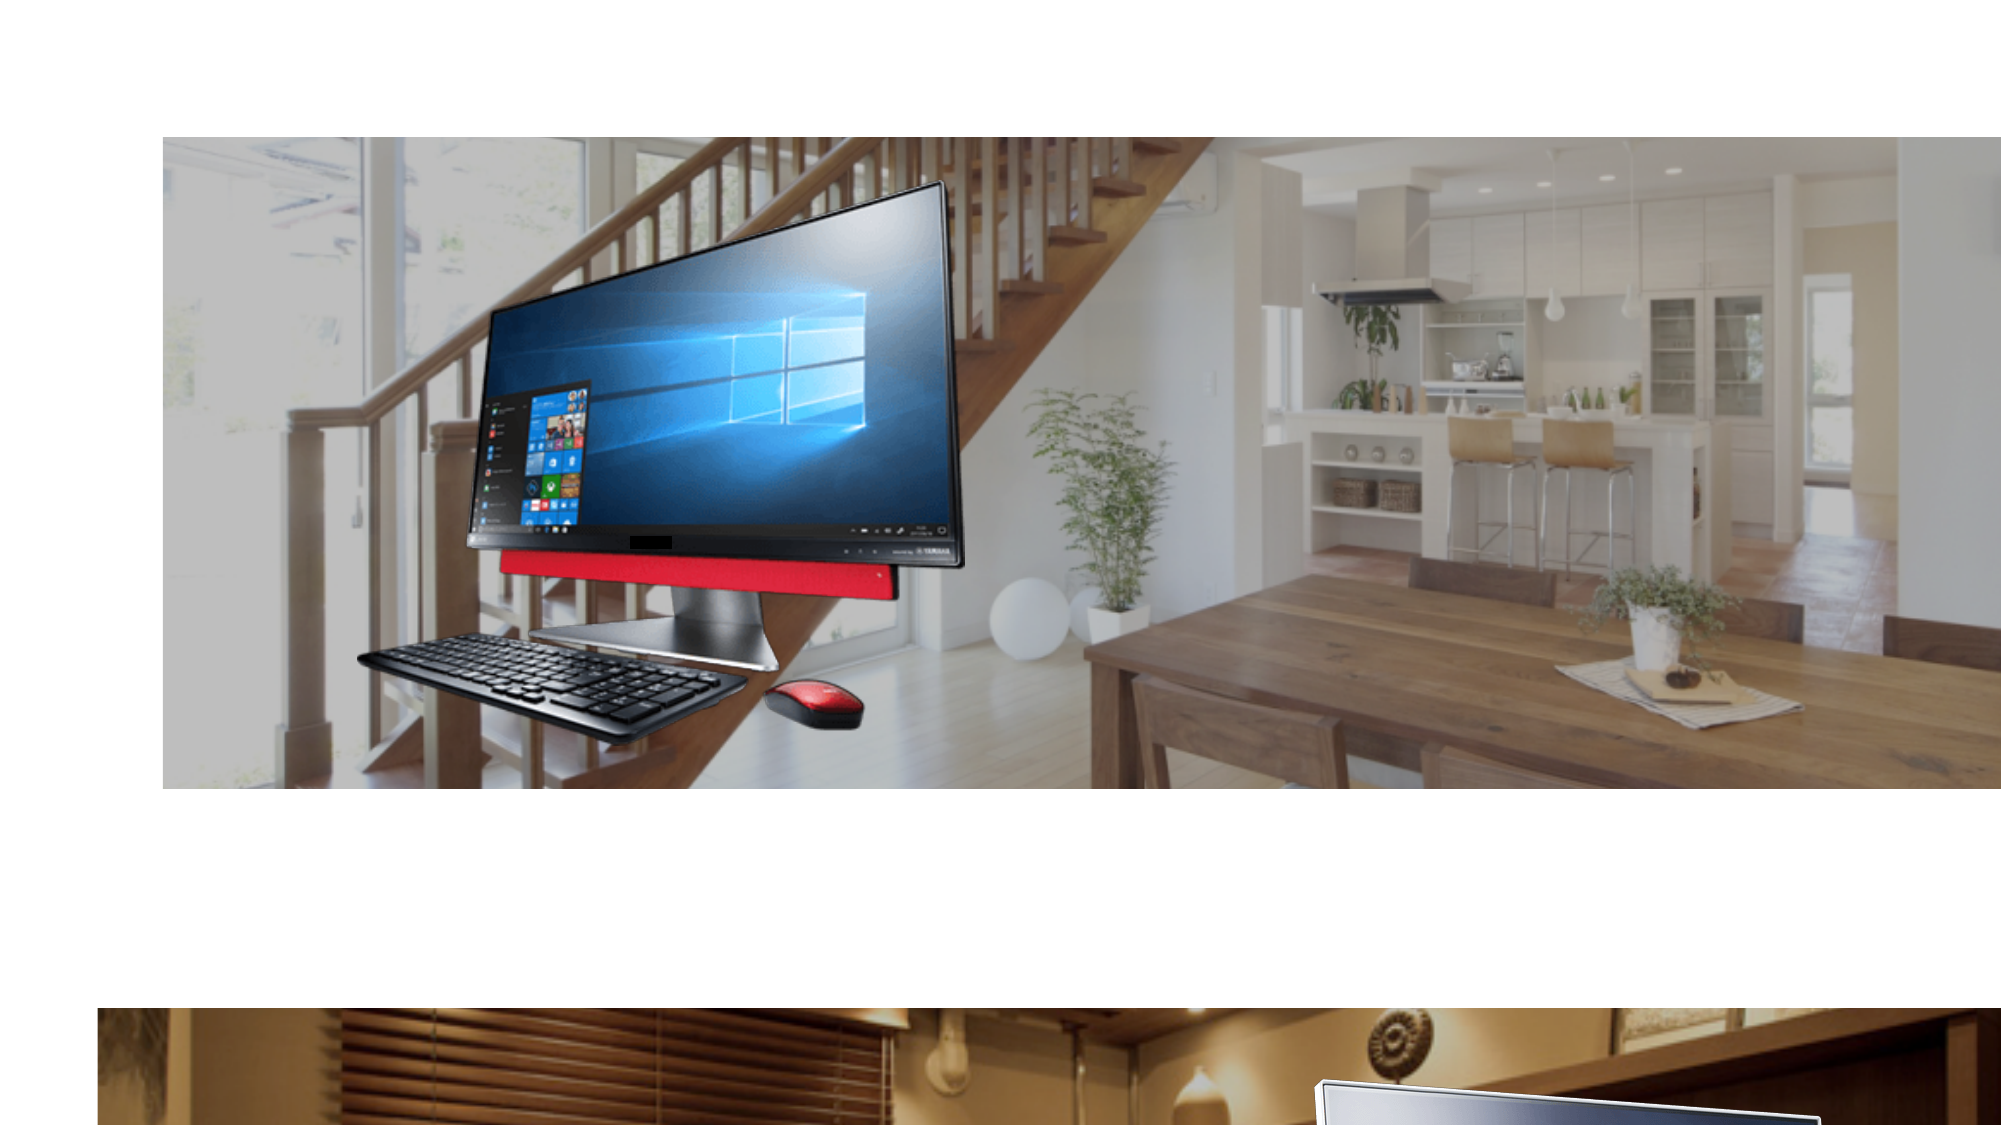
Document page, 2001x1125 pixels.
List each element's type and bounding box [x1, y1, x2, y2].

picture [162, 137, 2001, 789]
picture [97, 1008, 2001, 1125]
